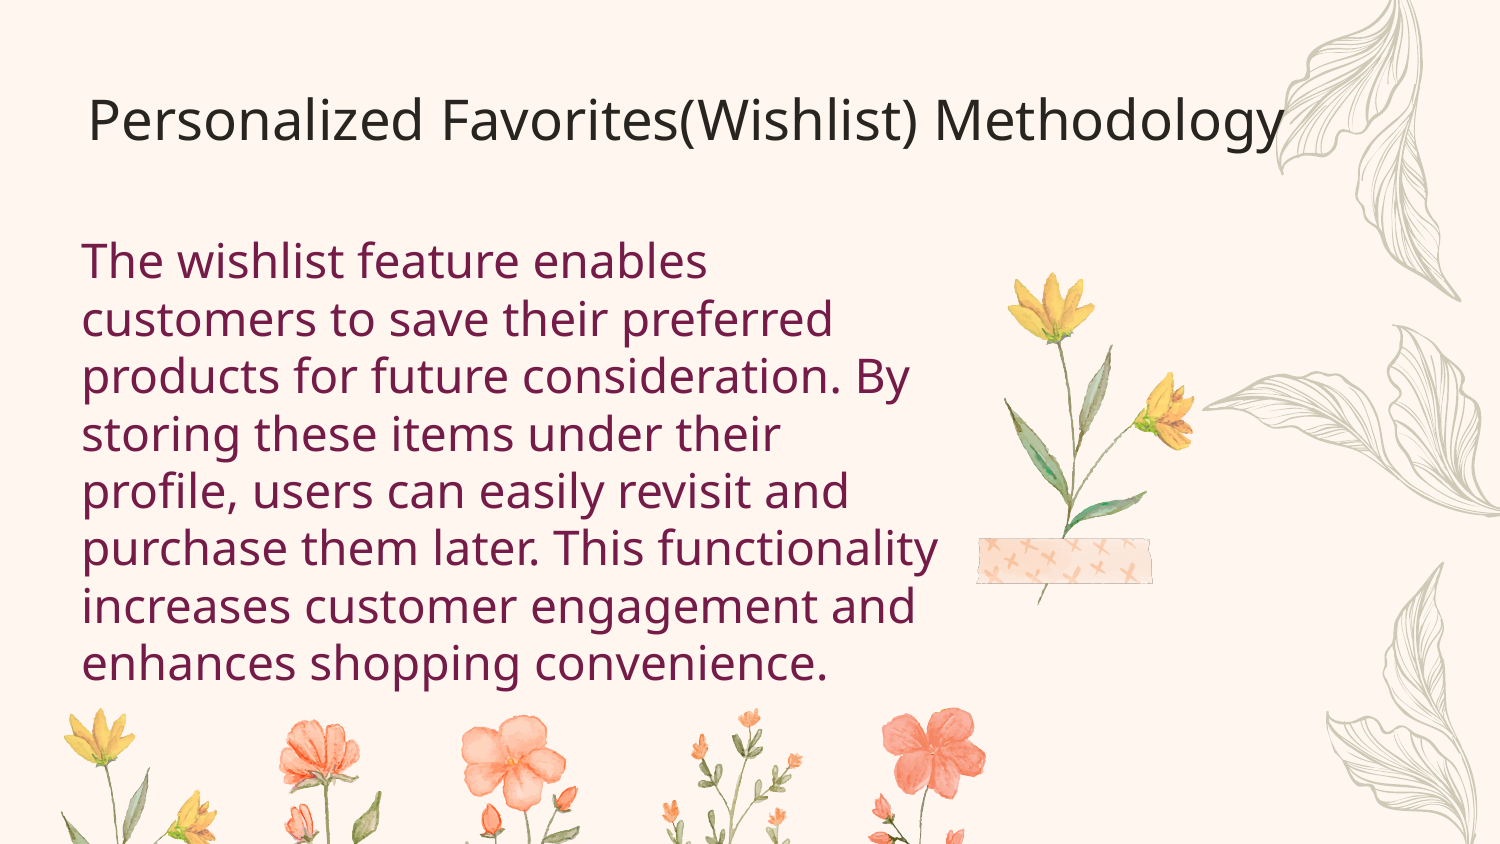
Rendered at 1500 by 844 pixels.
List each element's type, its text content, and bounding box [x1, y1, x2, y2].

text_box The wishlist feature enables customers to save their preferred products for future consideration. By storing these items under their profile, users can easily revisit and purchase them later. This functionality increases customer engagement and enhances shopping convenience. [66, 215, 964, 706]
picture [622, 706, 825, 844]
picture [835, 688, 1015, 844]
picture [33, 683, 612, 844]
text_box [963, 242, 1225, 626]
title Personalized Favorites(Wishlist) Methodology [72, 69, 1337, 183]
